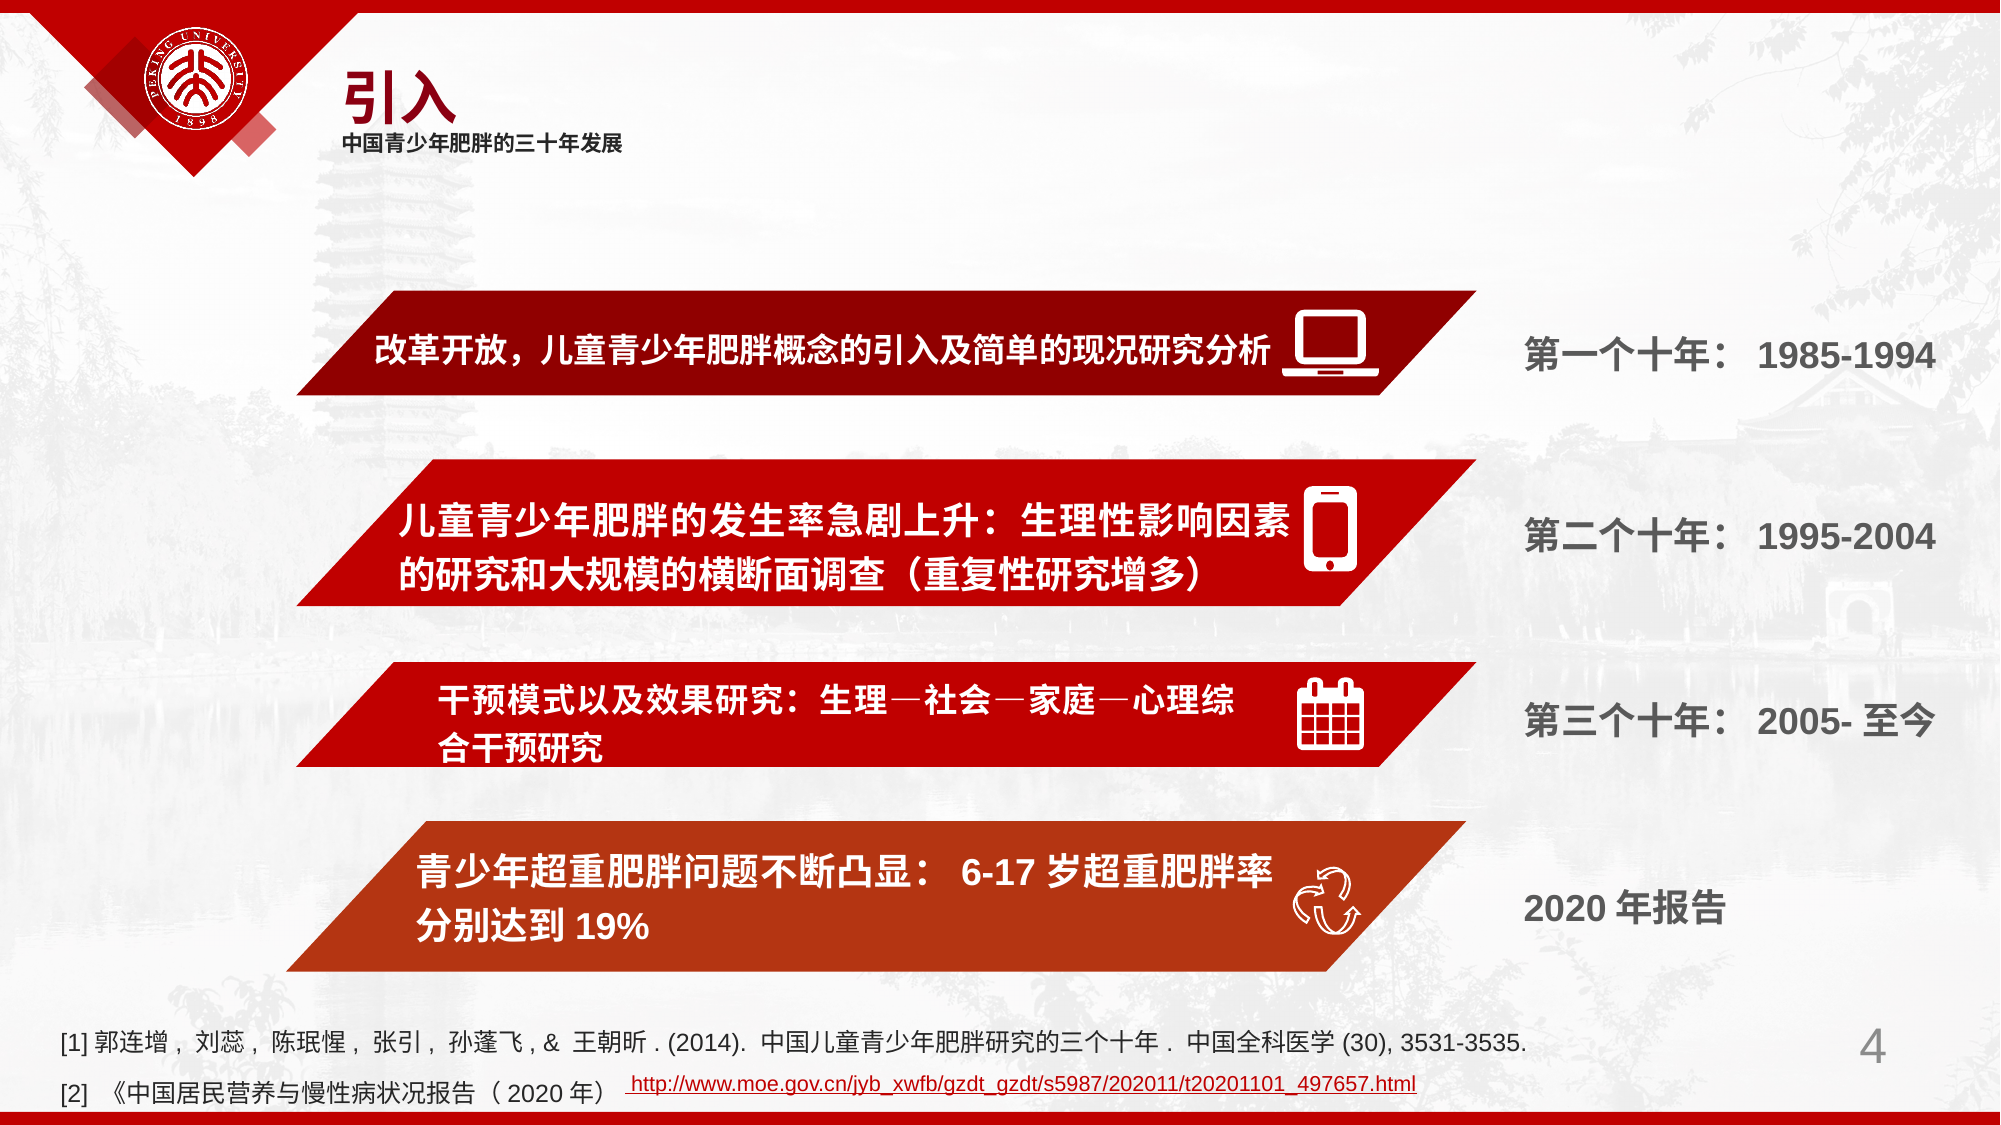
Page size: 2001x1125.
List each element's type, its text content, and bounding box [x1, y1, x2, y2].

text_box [296, 459, 1978, 607]
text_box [326, 43, 1648, 162]
picture [144, 27, 249, 130]
text_box 肥胖与心理问题：处于探索阶段，研究数量不多 [0, 13, 2000, 1111]
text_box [296, 290, 1978, 396]
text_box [285, 821, 1877, 972]
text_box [296, 661, 1956, 772]
text_box [1]郭连增, 刘蕊, 陈珉惺, 张引, 孙蓬飞, & 王朝昕. (2014). 中国儿童青少年肥胖研究的三个十年. 中国全科医学(30), 3531-3535. [2] 《中国居民营养与慢性病状况报告（2020年） http://www.moe.gov.cn/jyb_xwfb/gzdt_gzdt/s5987/202011/t20201101_497657.html [45, 1012, 1628, 1118]
slide_number 4 [1628, 1013, 1903, 1074]
